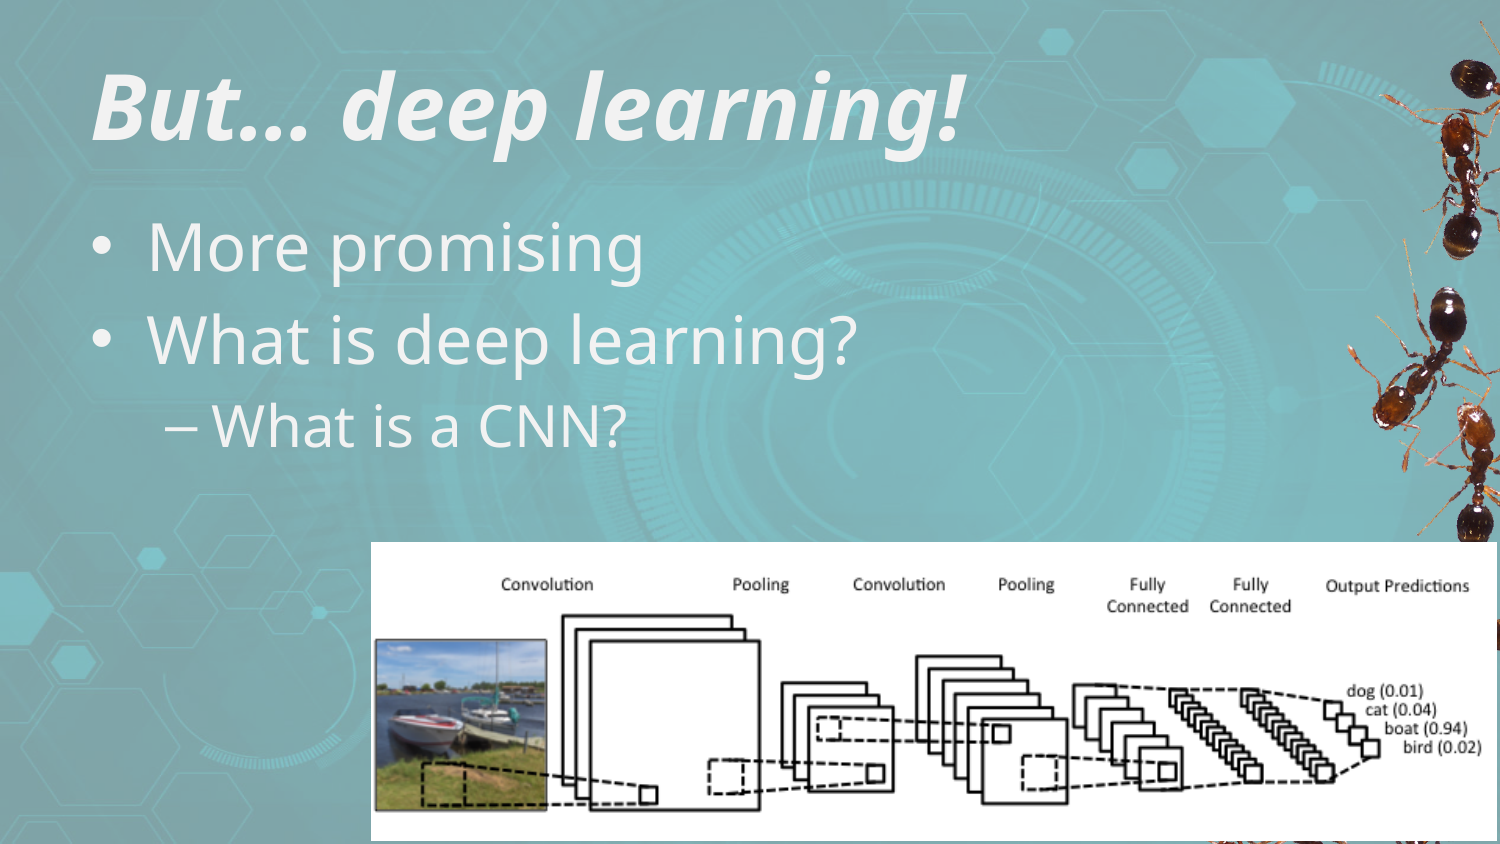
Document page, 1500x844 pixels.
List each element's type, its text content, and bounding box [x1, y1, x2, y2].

list More promising What is deep learning? What is a CNN? [75, 196, 1425, 754]
title But… deep learning! [75, 33, 1425, 175]
picture [371, 0, 1500, 844]
